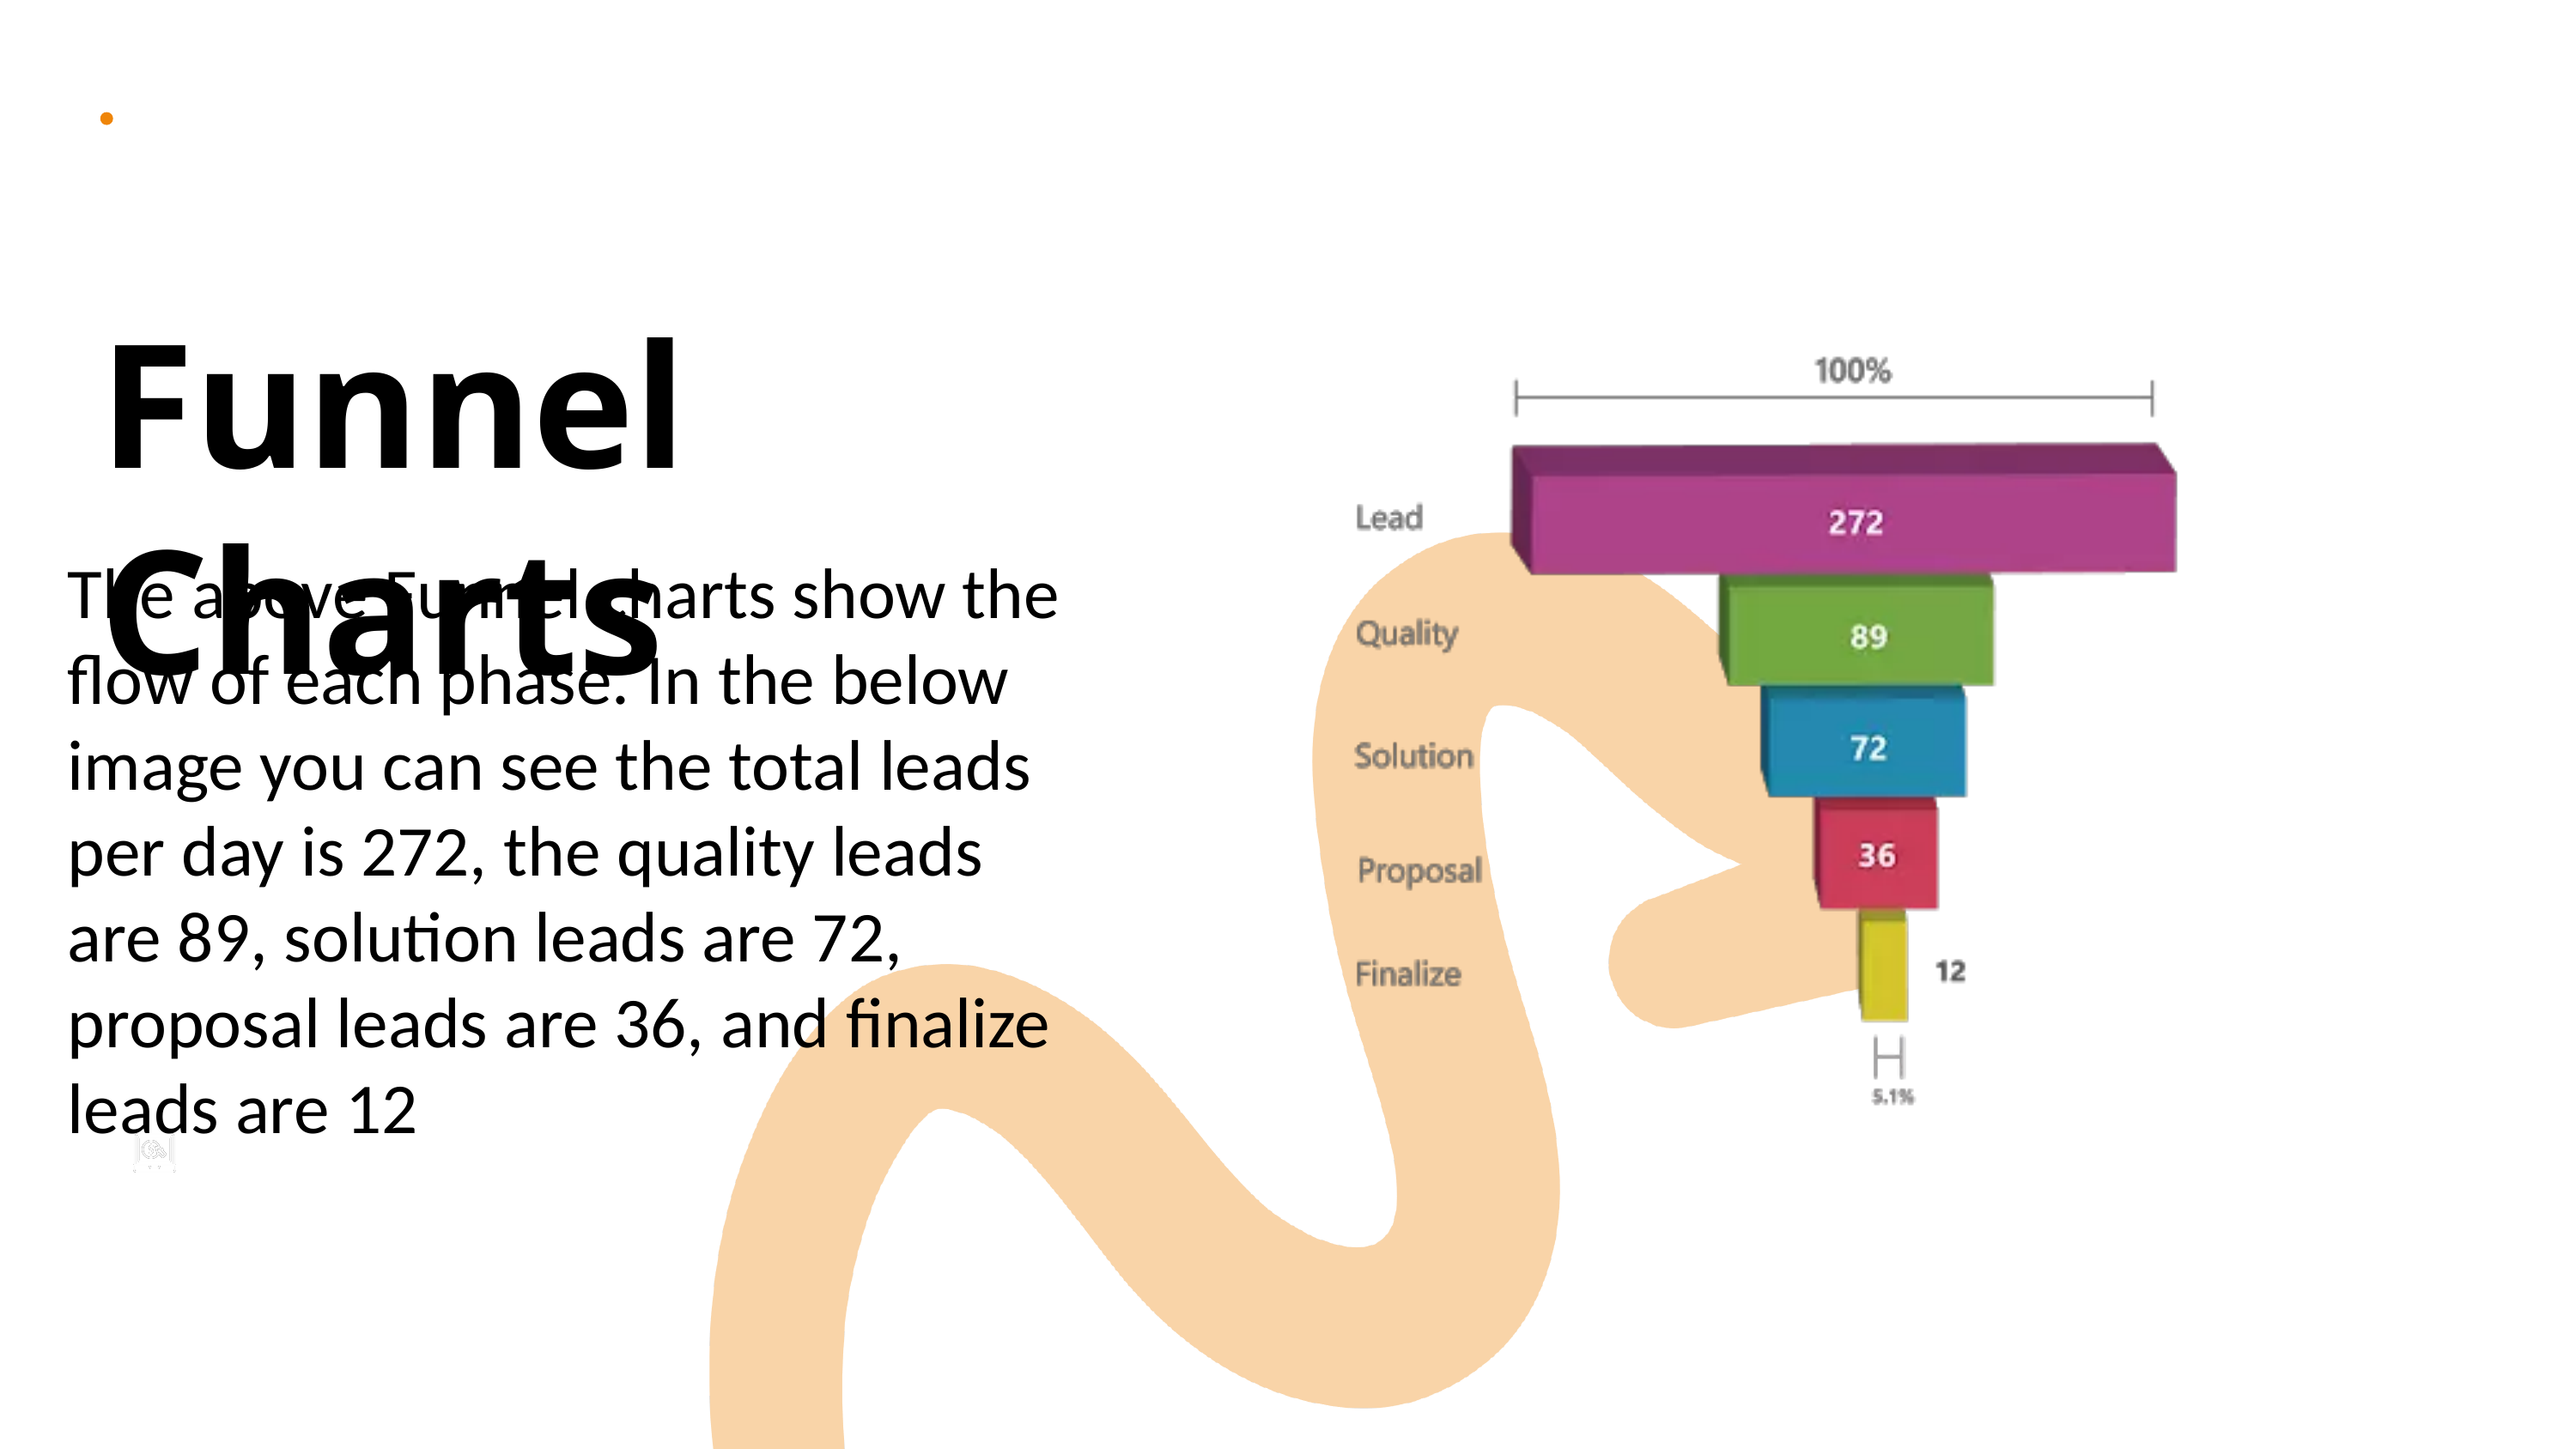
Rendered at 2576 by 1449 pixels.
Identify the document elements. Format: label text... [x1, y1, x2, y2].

text_box Funnel Charts [100, 296, 1182, 709]
text_box [228, 709, 1935, 1449]
text_box The above Funnel charts show the flow of each phase. In the below image you can see the total leads per day is 272, the quality leads are 89, solution leads are 72, proposal leads are 36, and finalize leads are 12 [67, 547, 1078, 1149]
picture [1108, 306, 2431, 1134]
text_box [100, 112, 113, 125]
text_box [133, 1149, 176, 1173]
